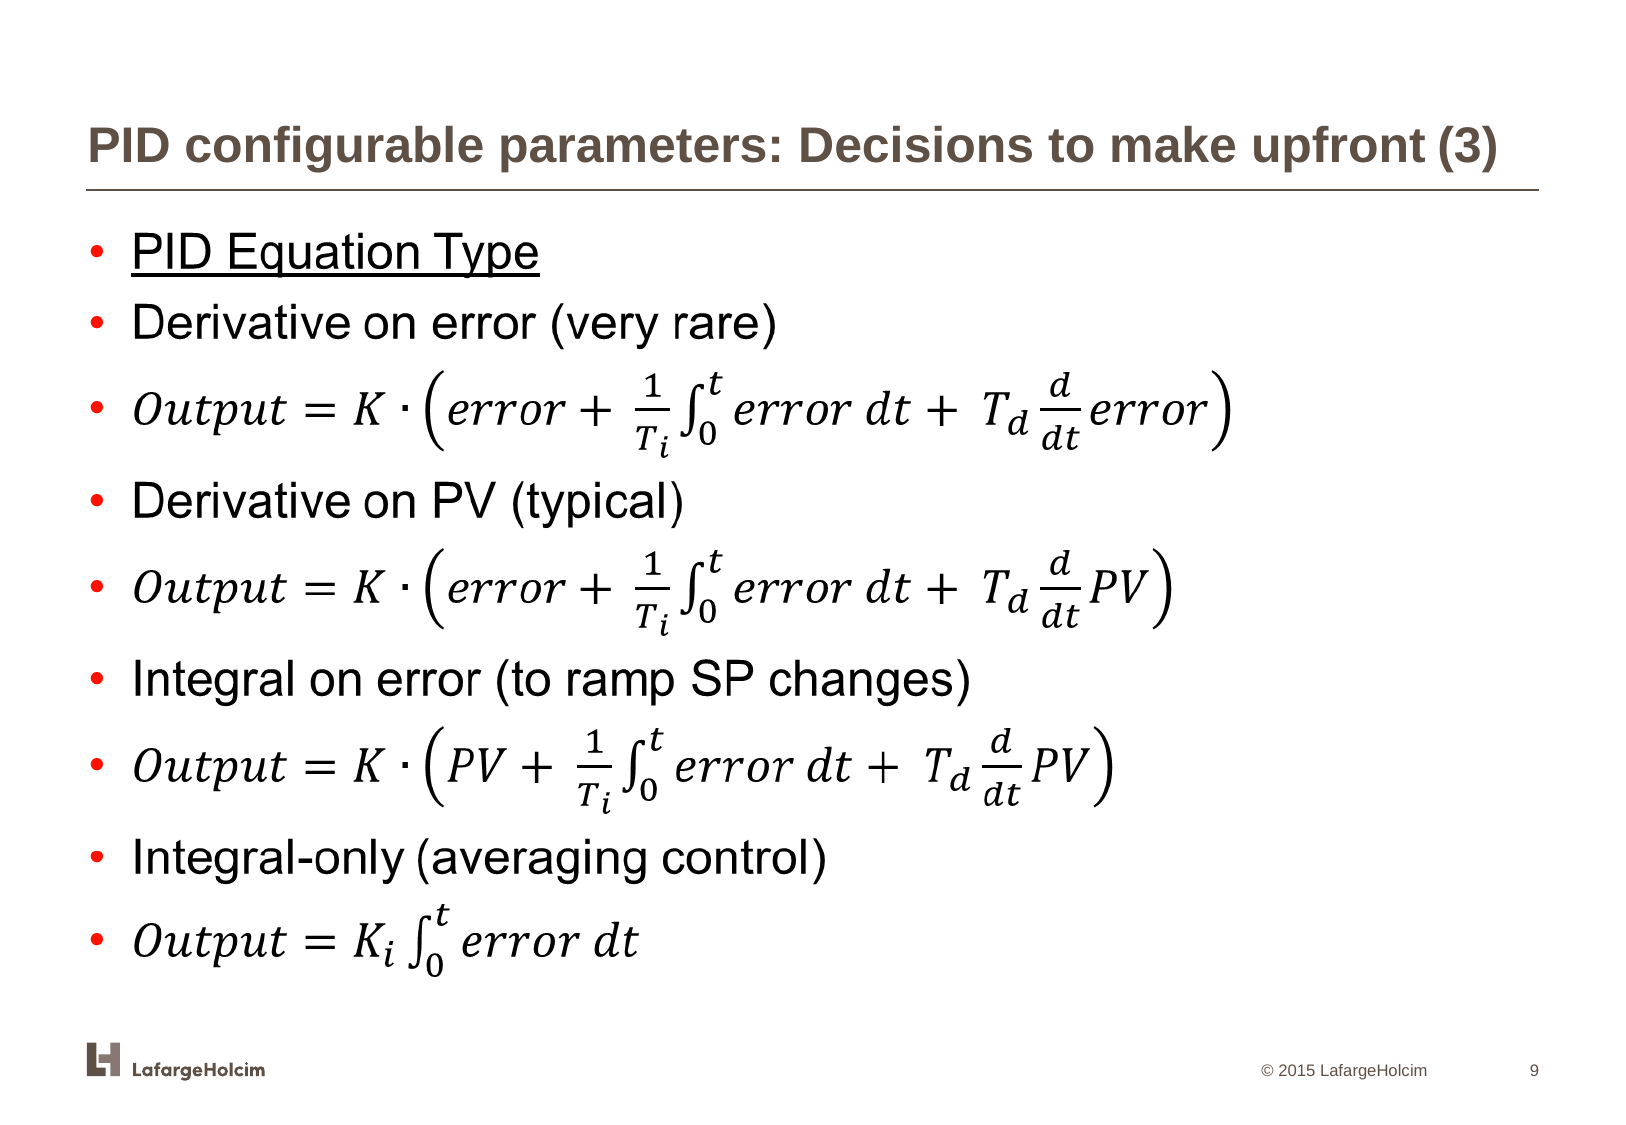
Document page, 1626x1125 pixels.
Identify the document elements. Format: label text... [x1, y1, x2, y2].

text_box PID configurable parameters: Decisions to make upfront (3) [87, 44, 1527, 175]
text_box 9 [1467, 1052, 1539, 1080]
picture [58, 205, 1501, 1045]
